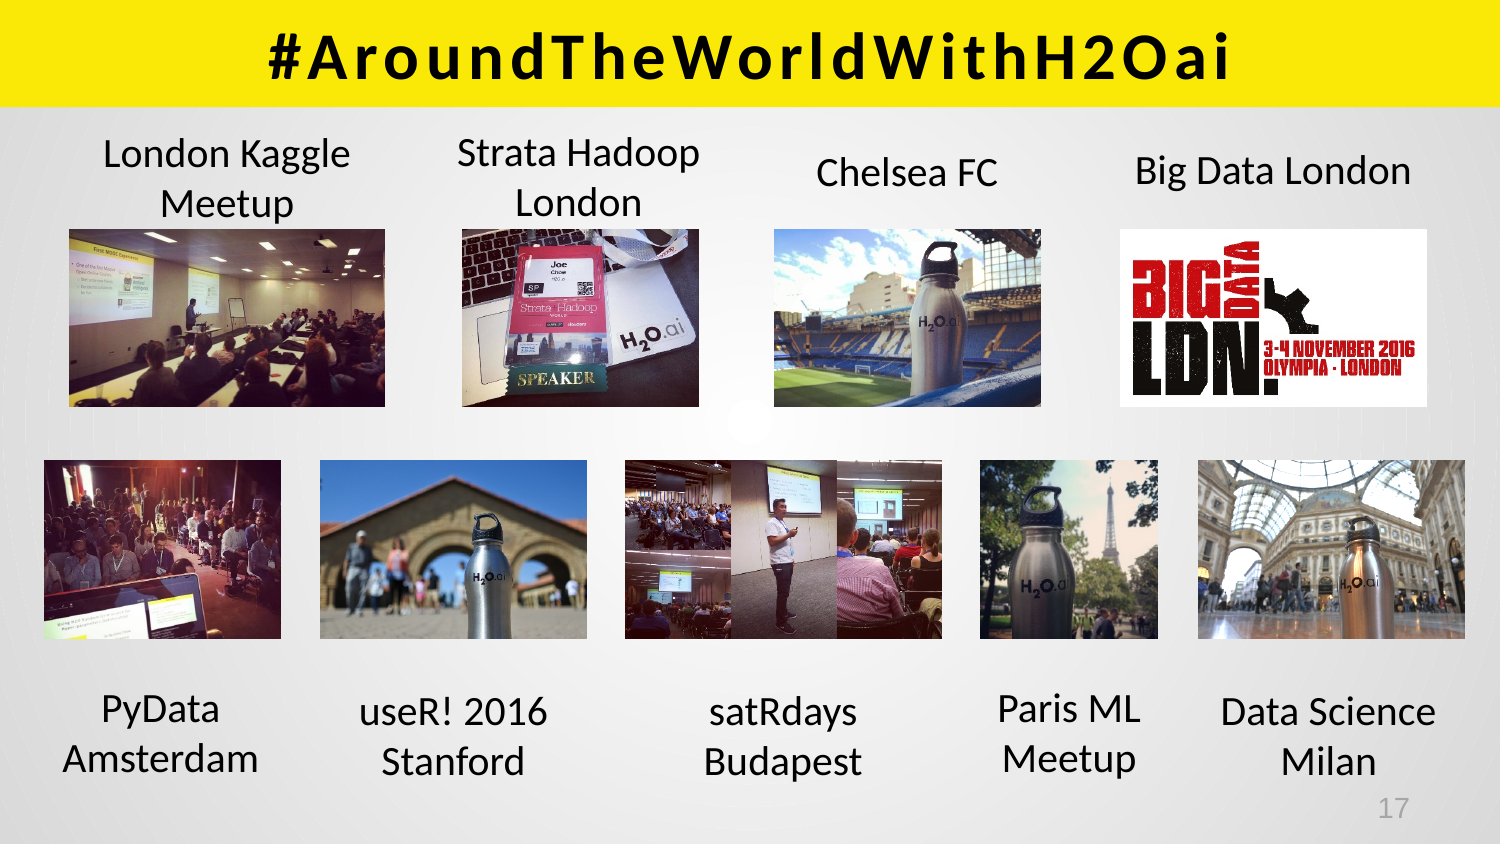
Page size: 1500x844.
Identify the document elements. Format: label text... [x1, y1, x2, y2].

picture [69, 229, 385, 407]
text_box Big Data London [1119, 135, 1427, 200]
picture [624, 460, 942, 639]
text_box Data Science Milan [1205, 676, 1452, 791]
picture [1120, 229, 1427, 407]
text_box useR! 2016 Stanford [343, 676, 564, 791]
text_box Paris ML Meetup [982, 673, 1156, 789]
picture [979, 460, 1158, 639]
slide_number 17 [1074, 782, 1425, 827]
title #AroundTheWorldWithH2Oai [75, 0, 1425, 108]
picture [1198, 460, 1465, 639]
picture [43, 460, 281, 639]
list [320, 460, 587, 639]
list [774, 229, 1041, 407]
picture [462, 229, 700, 407]
text_box PyData Amsterdam [47, 673, 275, 789]
text_box Chelsea FC [801, 137, 1014, 203]
text_box London Kaggle Meetup [88, 117, 366, 227]
text_box Strata Hadoop London [442, 117, 716, 233]
text_box satRdays Budapest [688, 676, 878, 791]
